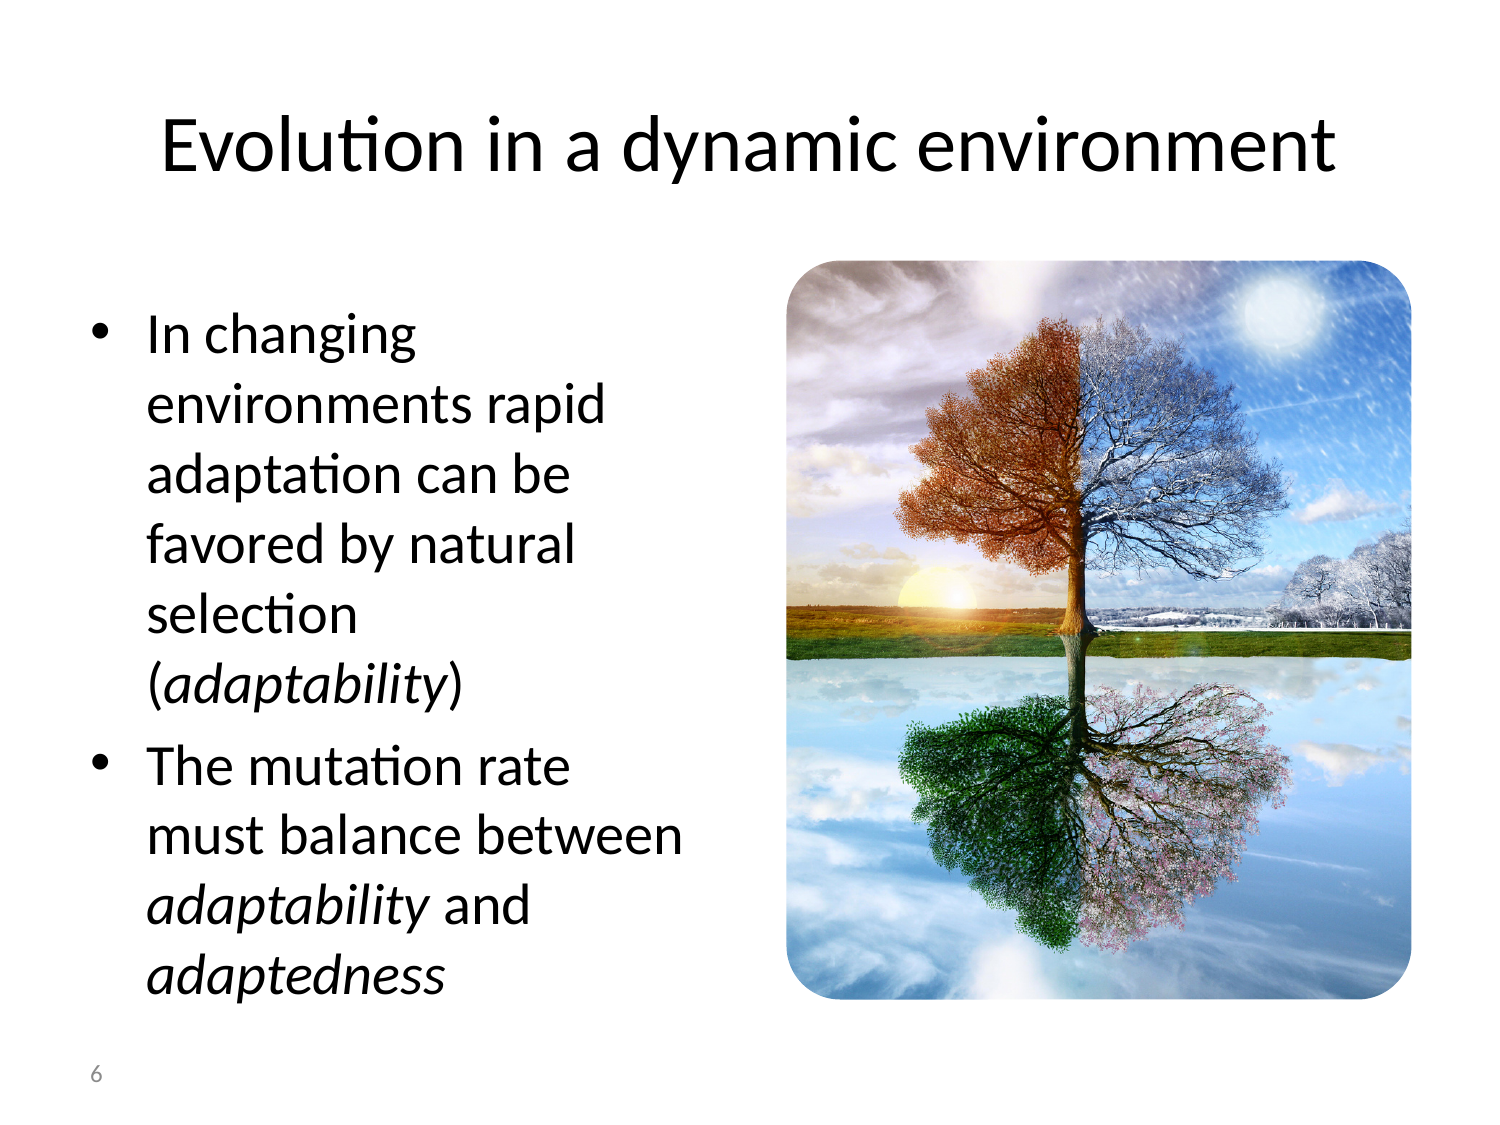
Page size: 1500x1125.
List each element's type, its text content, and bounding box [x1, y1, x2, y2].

slide_number 6 [75, 1042, 425, 1103]
list In changing environments rapid adaptation can be favored by natural selection (adaptability) The mutation rate must balance between adaptability and adaptedness [75, 287, 703, 1005]
title Evolution in a dynamic environment [75, 45, 1425, 233]
picture [786, 260, 1412, 1000]
